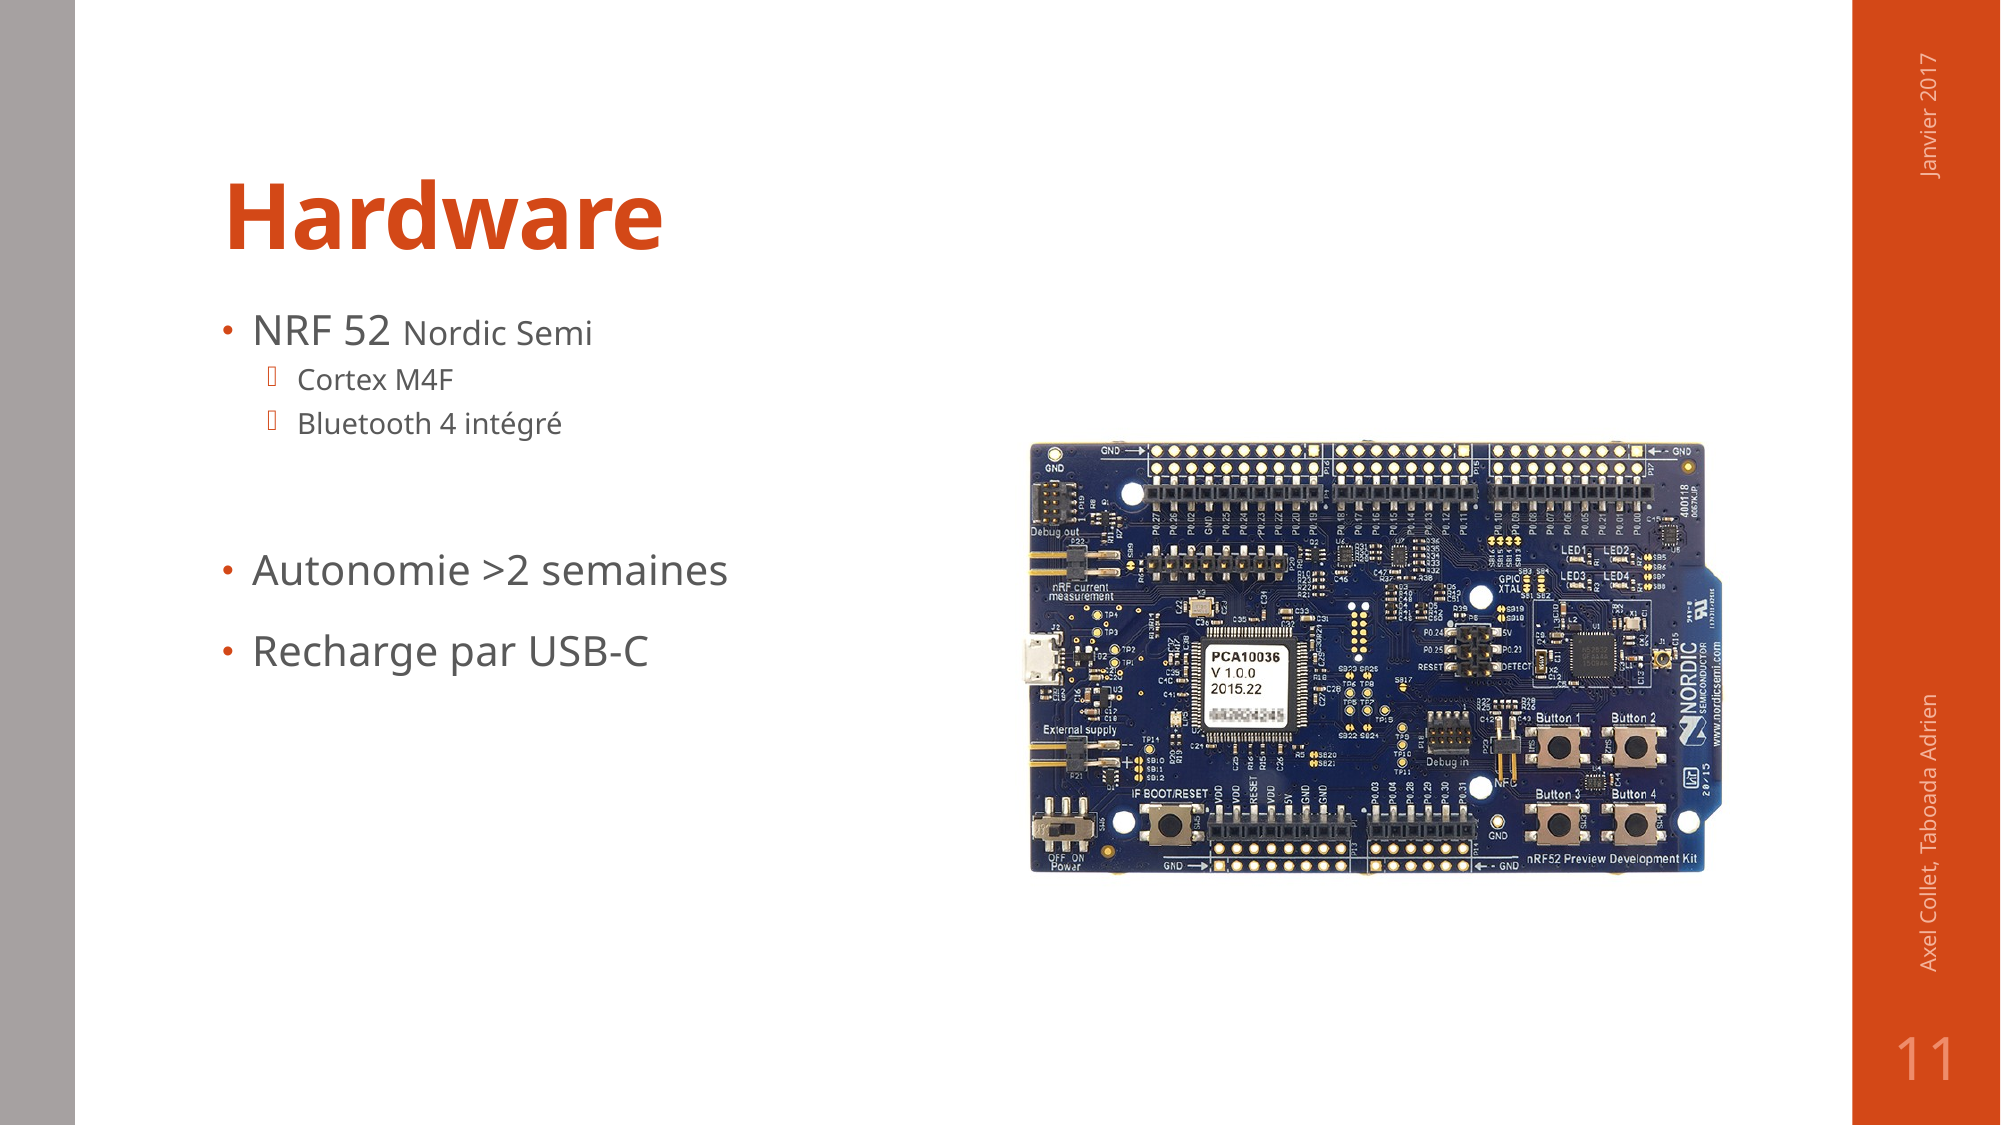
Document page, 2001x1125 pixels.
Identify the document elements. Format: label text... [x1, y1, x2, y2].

list NRF 52 Nordic Semi Cortex M4F Bluetooth 4 intégré Autonomie >2 semaines Recharge par USB-C [206, 299, 942, 1014]
slide_number Janvier 2017 [1897, 37, 1958, 351]
slide_number 11 [1852, 1012, 2000, 1110]
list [1015, 299, 1730, 1014]
title Hardware [206, 48, 1797, 278]
footer Axel Collet, Taboada Adrien [1897, 400, 1958, 988]
